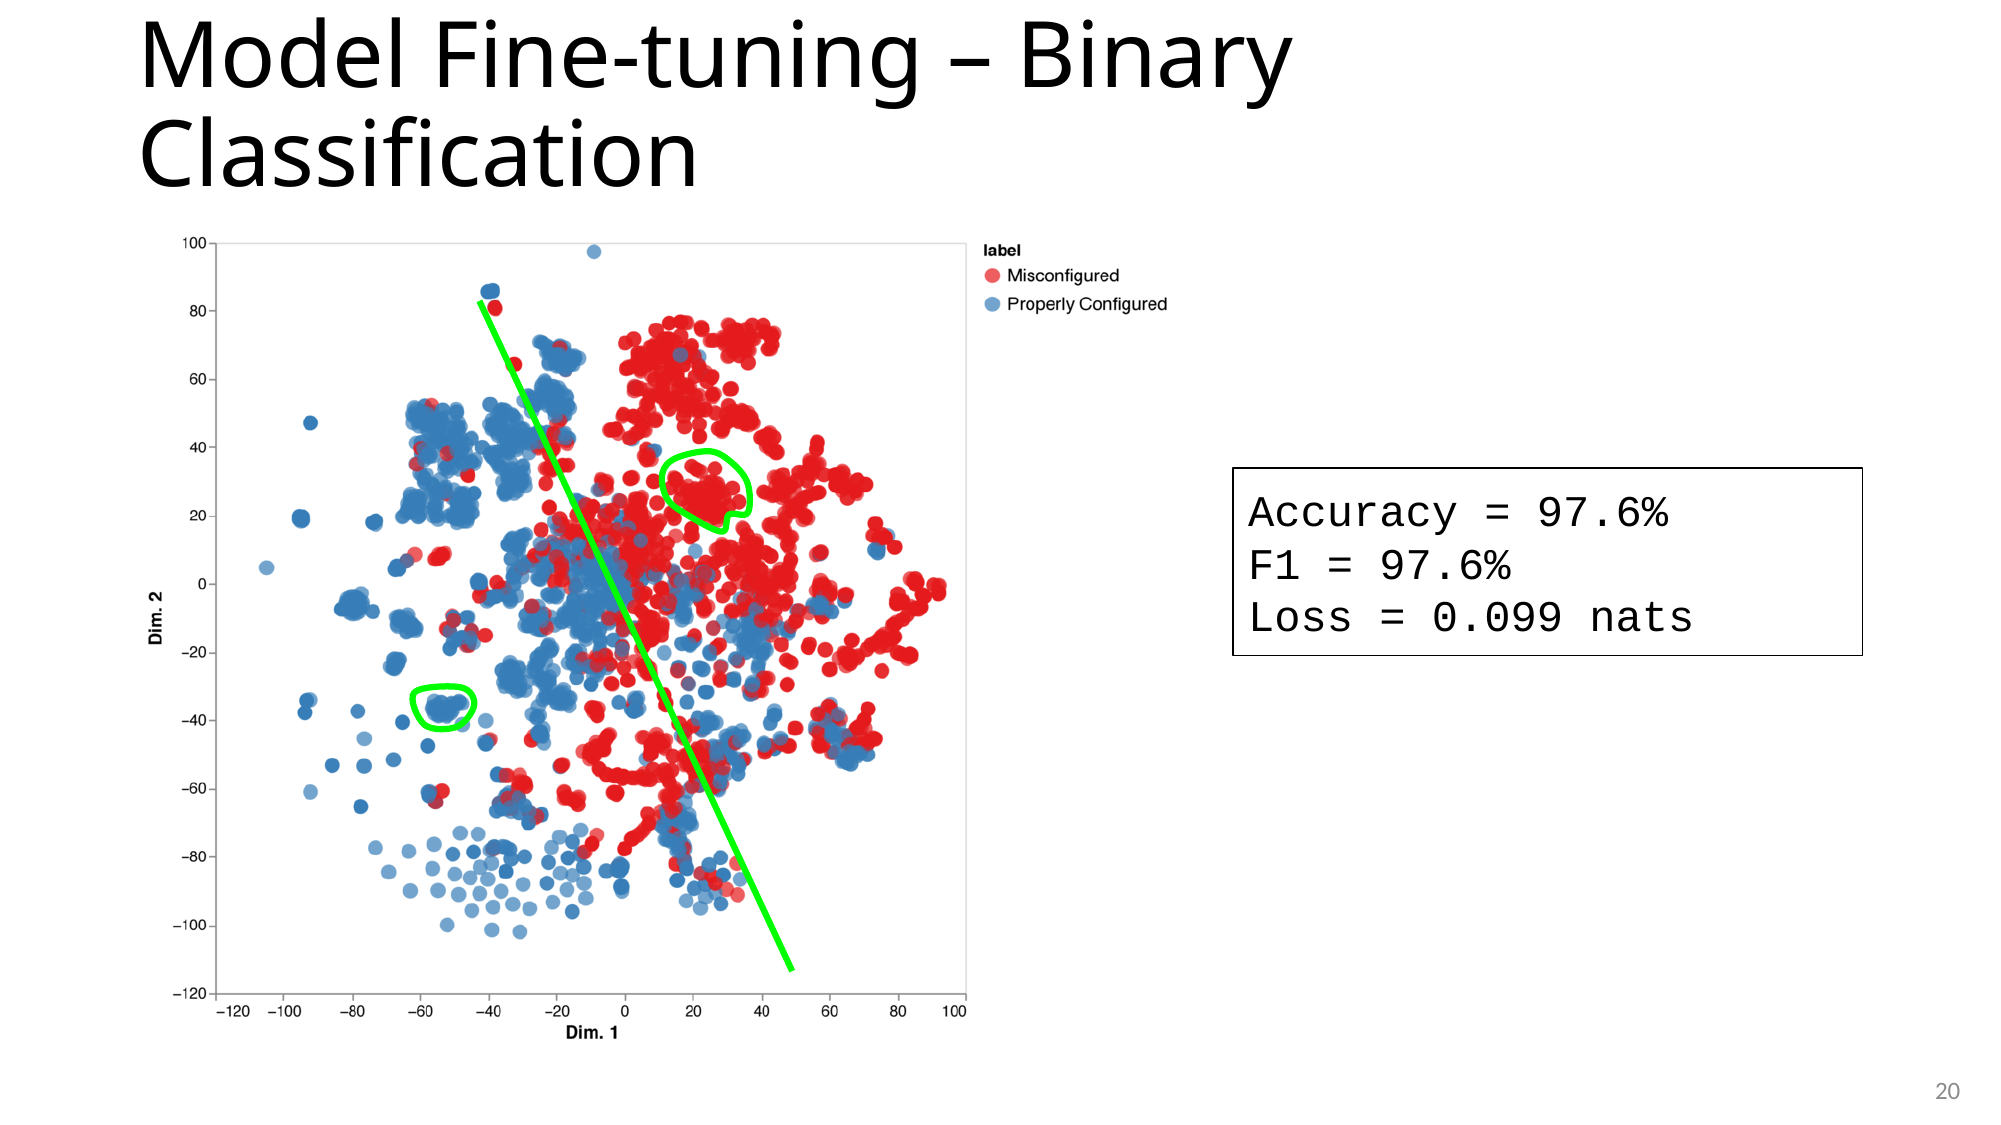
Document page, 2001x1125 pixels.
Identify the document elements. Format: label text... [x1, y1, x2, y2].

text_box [479, 300, 793, 972]
picture [137, 227, 1175, 1048]
title Model Fine-tuning – Binary Classification [137, 0, 1863, 216]
text_box Accuracy = 97.6% F1 = 97.6% Loss = 0.099 nats [1233, 467, 1863, 656]
slide_number 20 [1412, 1059, 1976, 1120]
